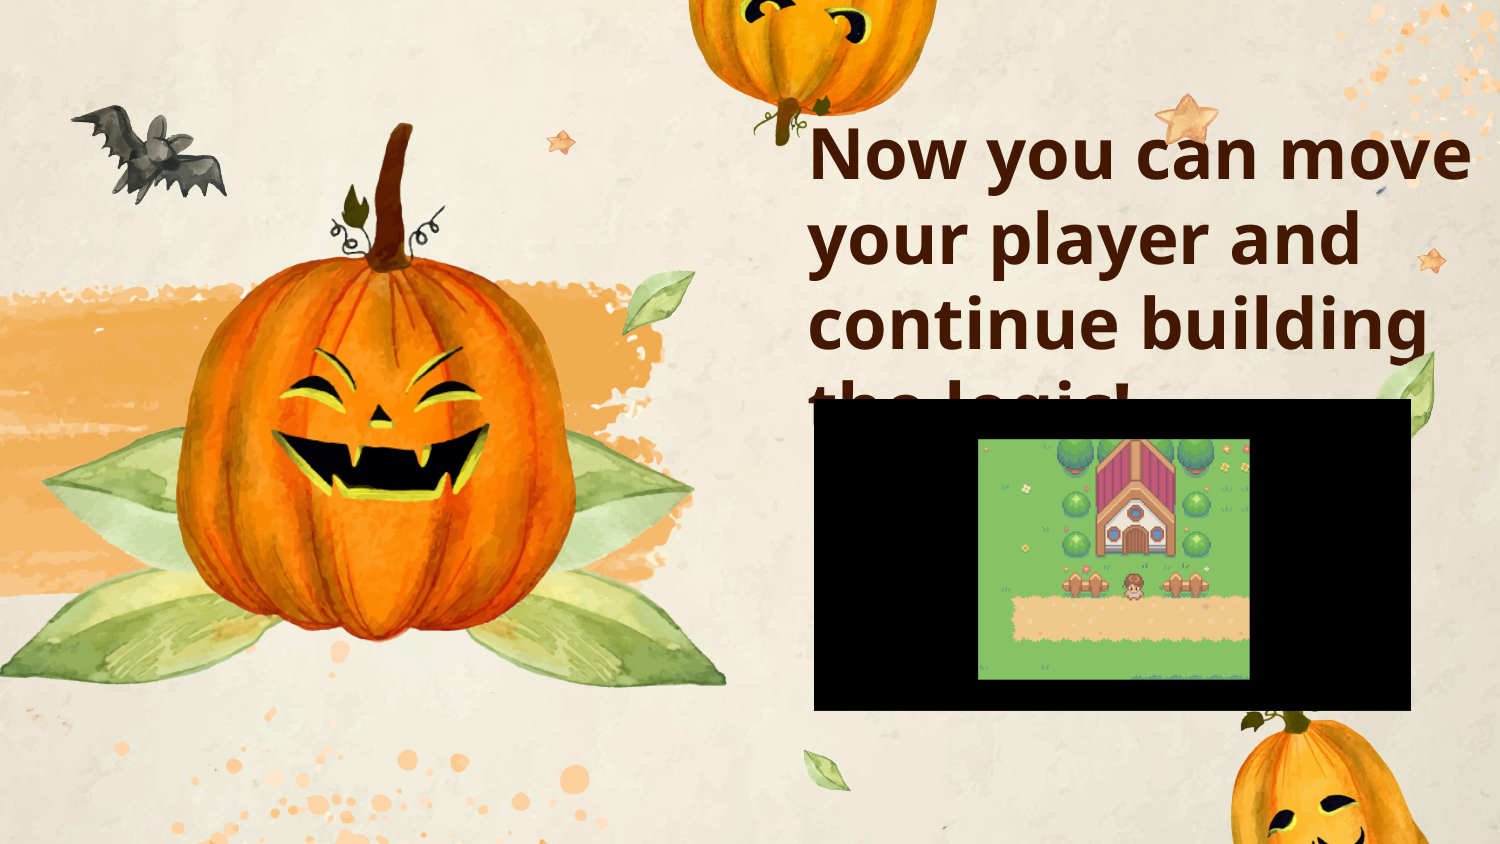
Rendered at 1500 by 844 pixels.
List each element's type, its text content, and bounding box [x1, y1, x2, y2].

title Now you can move your player and continue building the logic! [792, 93, 1500, 314]
picture [0, 0, 1500, 844]
